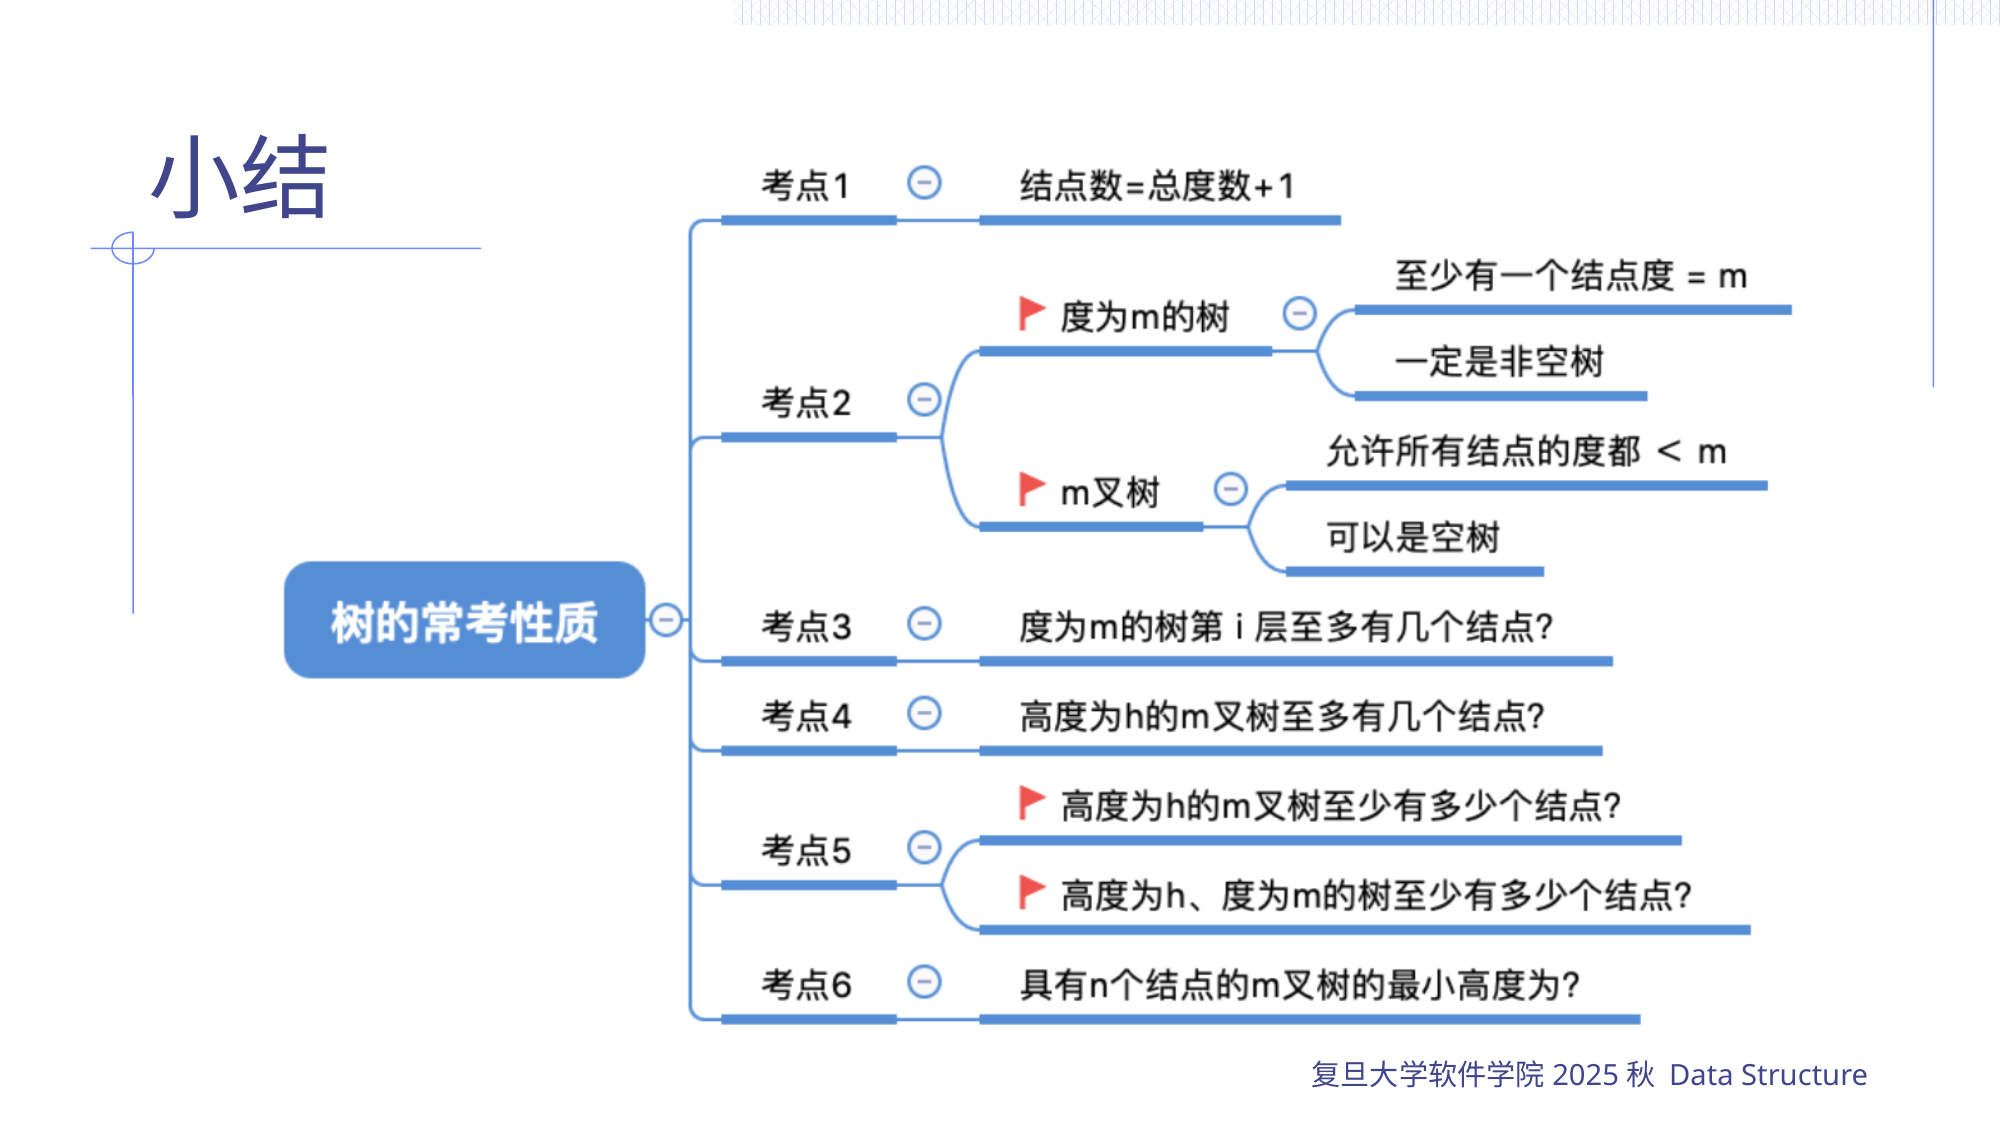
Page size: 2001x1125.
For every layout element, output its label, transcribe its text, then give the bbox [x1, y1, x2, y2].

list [211, 123, 1993, 1057]
title 小结 [133, 50, 1834, 238]
